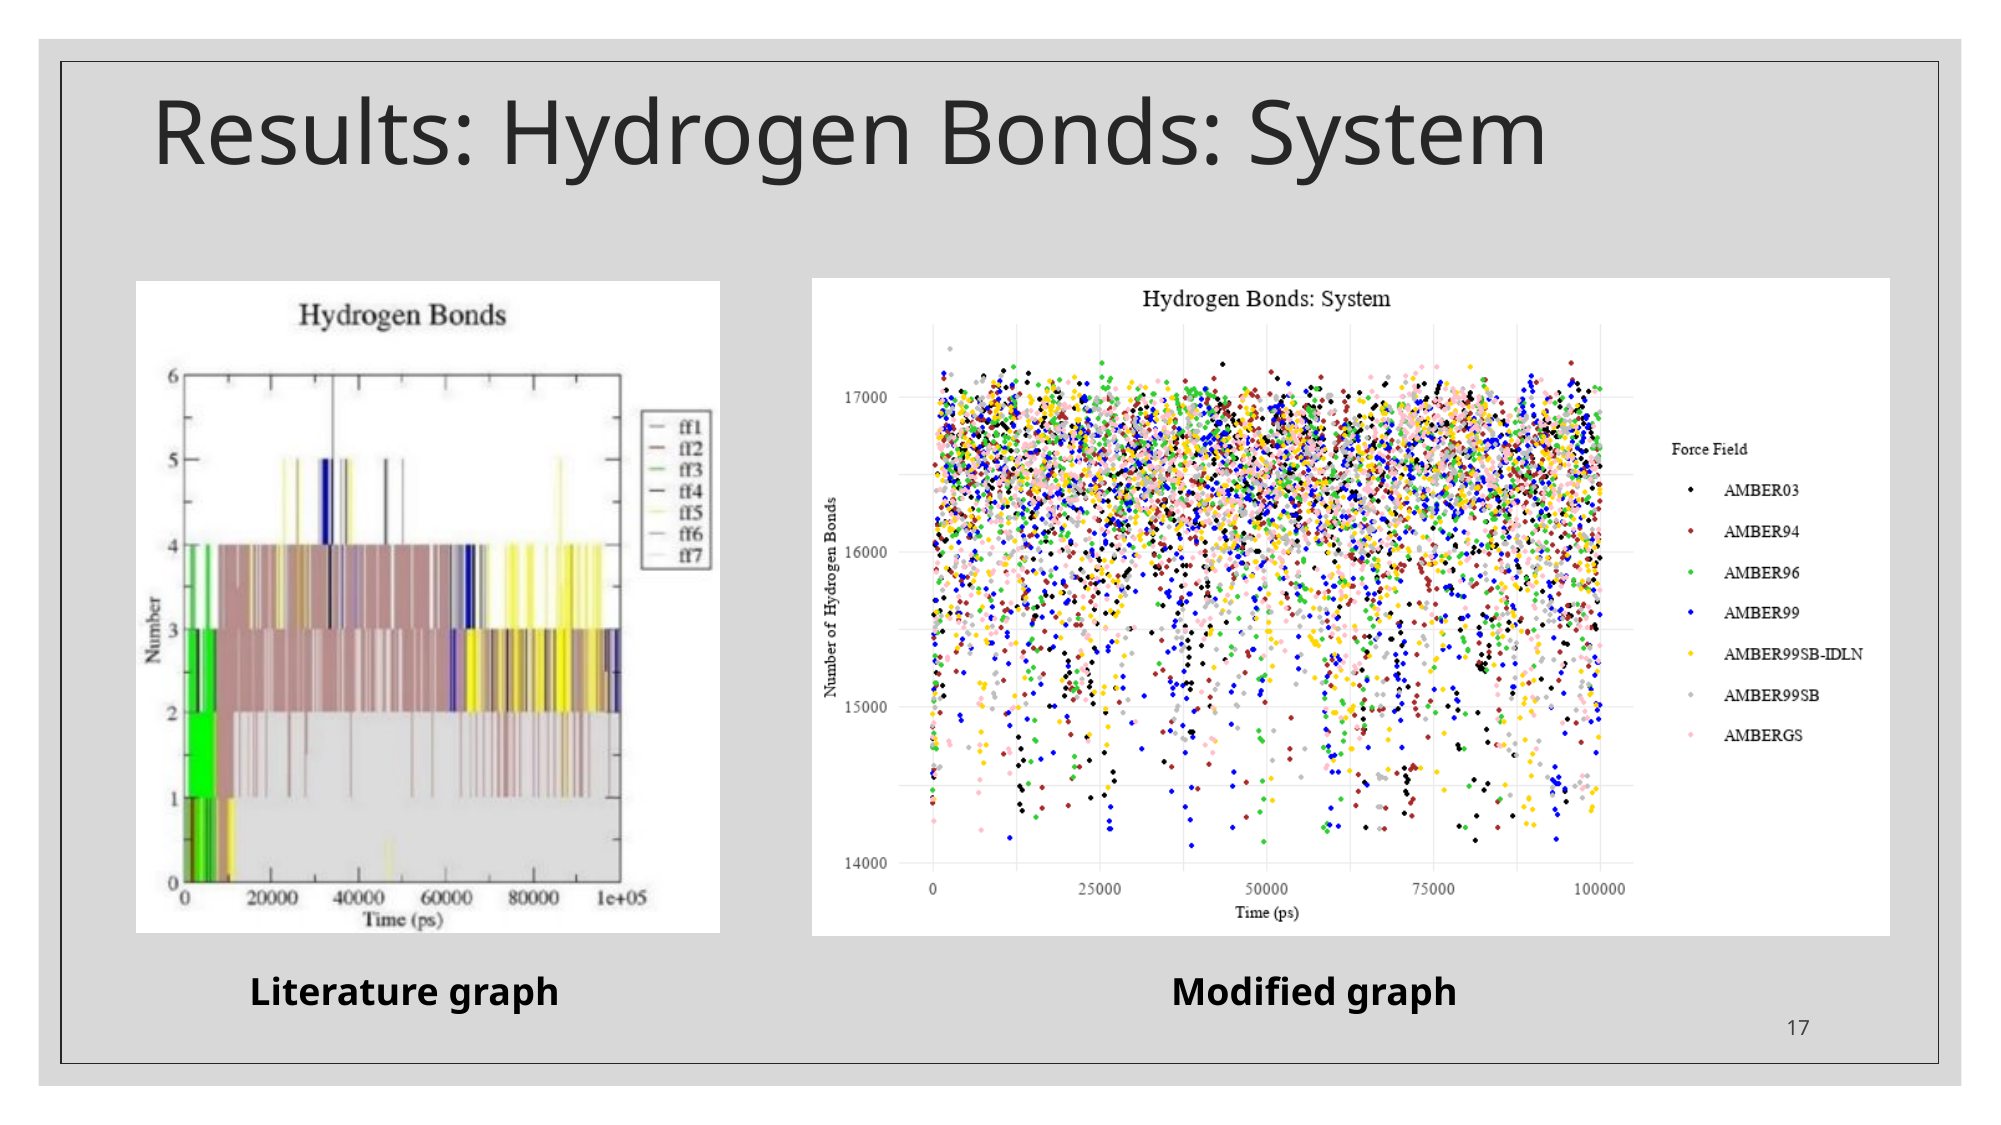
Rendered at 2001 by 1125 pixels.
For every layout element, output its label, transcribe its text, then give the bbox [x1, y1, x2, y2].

picture [136, 281, 720, 933]
slide_number 17 [1687, 990, 1825, 1050]
text_box Modified graph [1156, 960, 1545, 1021]
text_box Literature graph [234, 960, 623, 1021]
title Results: Hydrogen Bonds: System [136, 79, 1787, 192]
picture [812, 278, 1890, 936]
